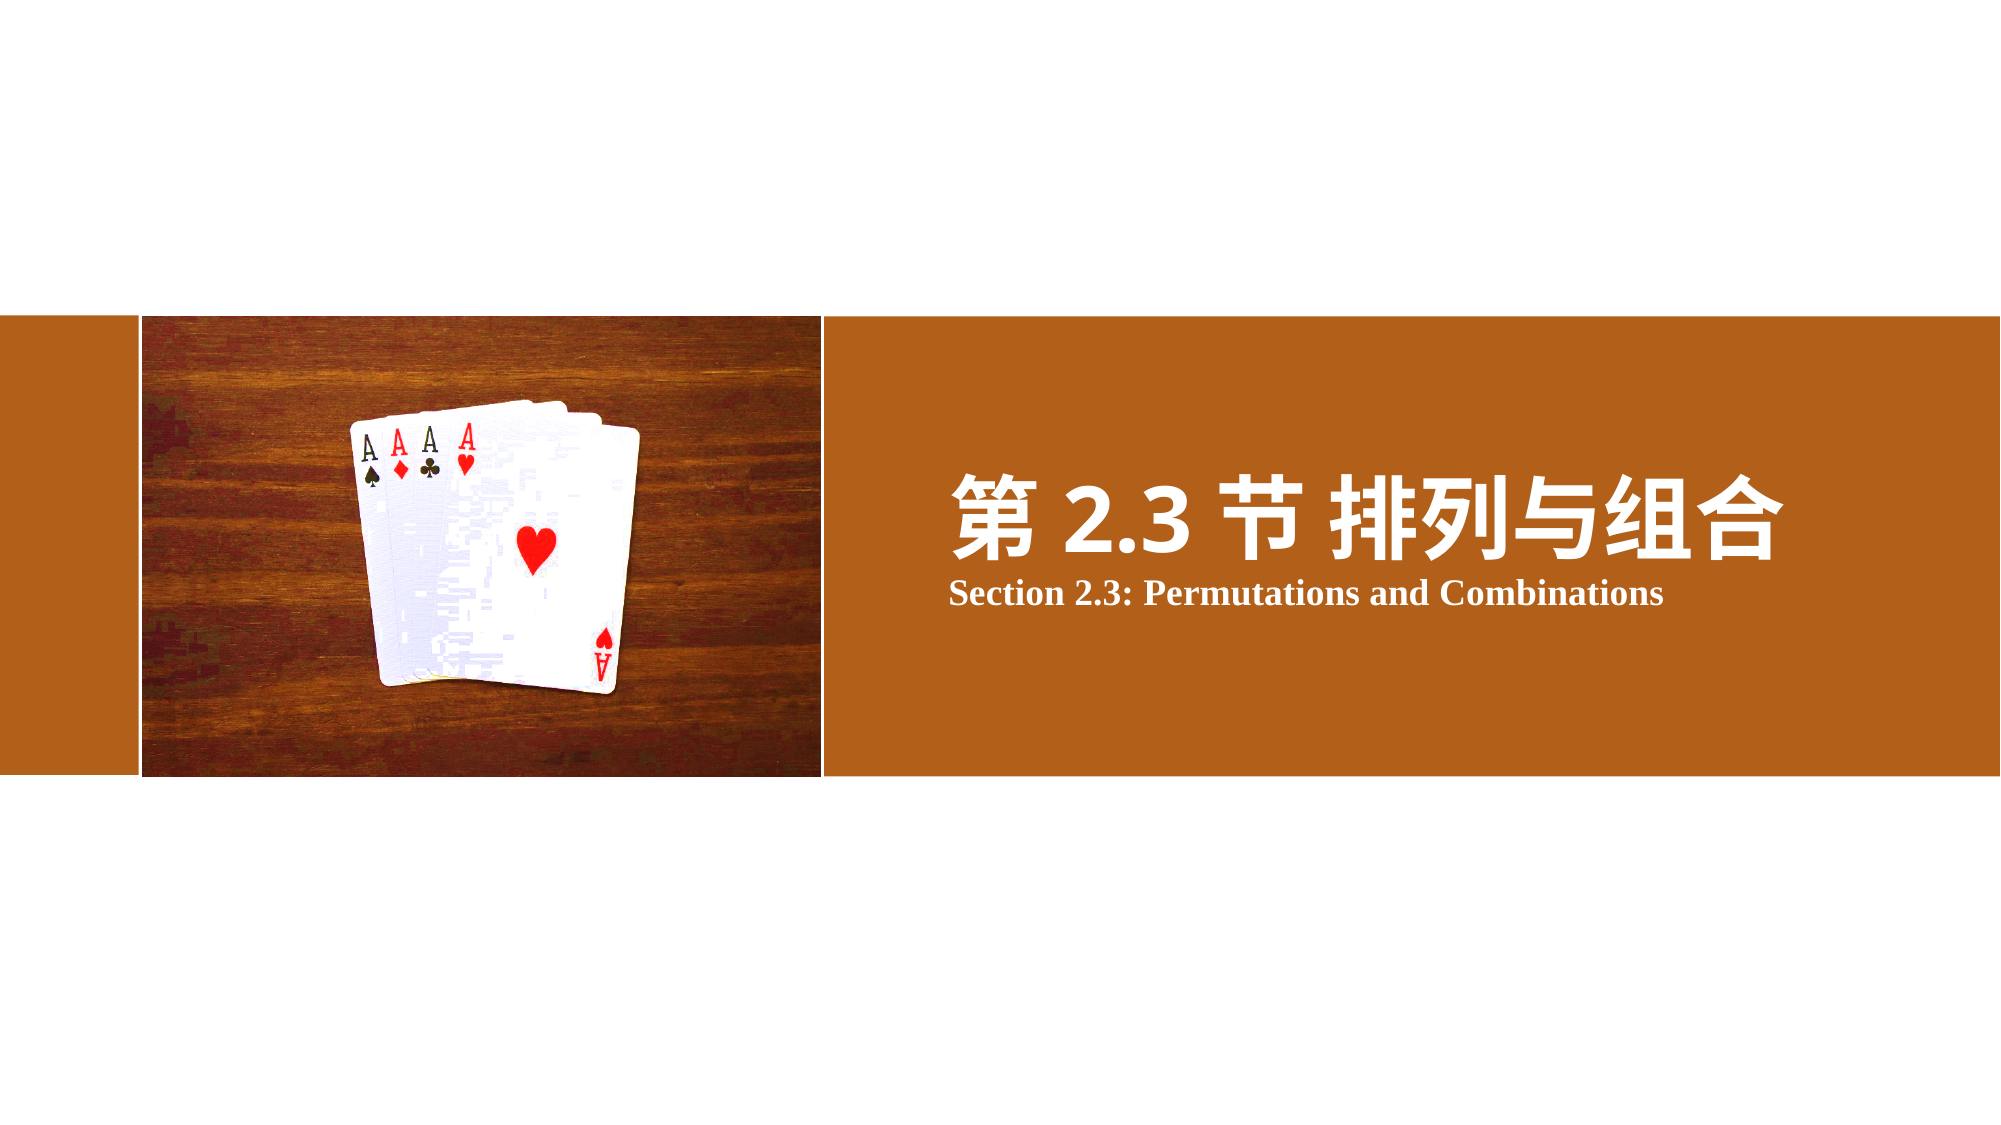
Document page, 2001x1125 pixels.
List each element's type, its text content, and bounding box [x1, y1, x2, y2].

text_box [823, 315, 2000, 777]
picture [142, 316, 821, 777]
text_box [0, 314, 140, 776]
title 第2.3节 排列与组合 Section 2.3: Permutations and Combinations [933, 315, 2000, 772]
